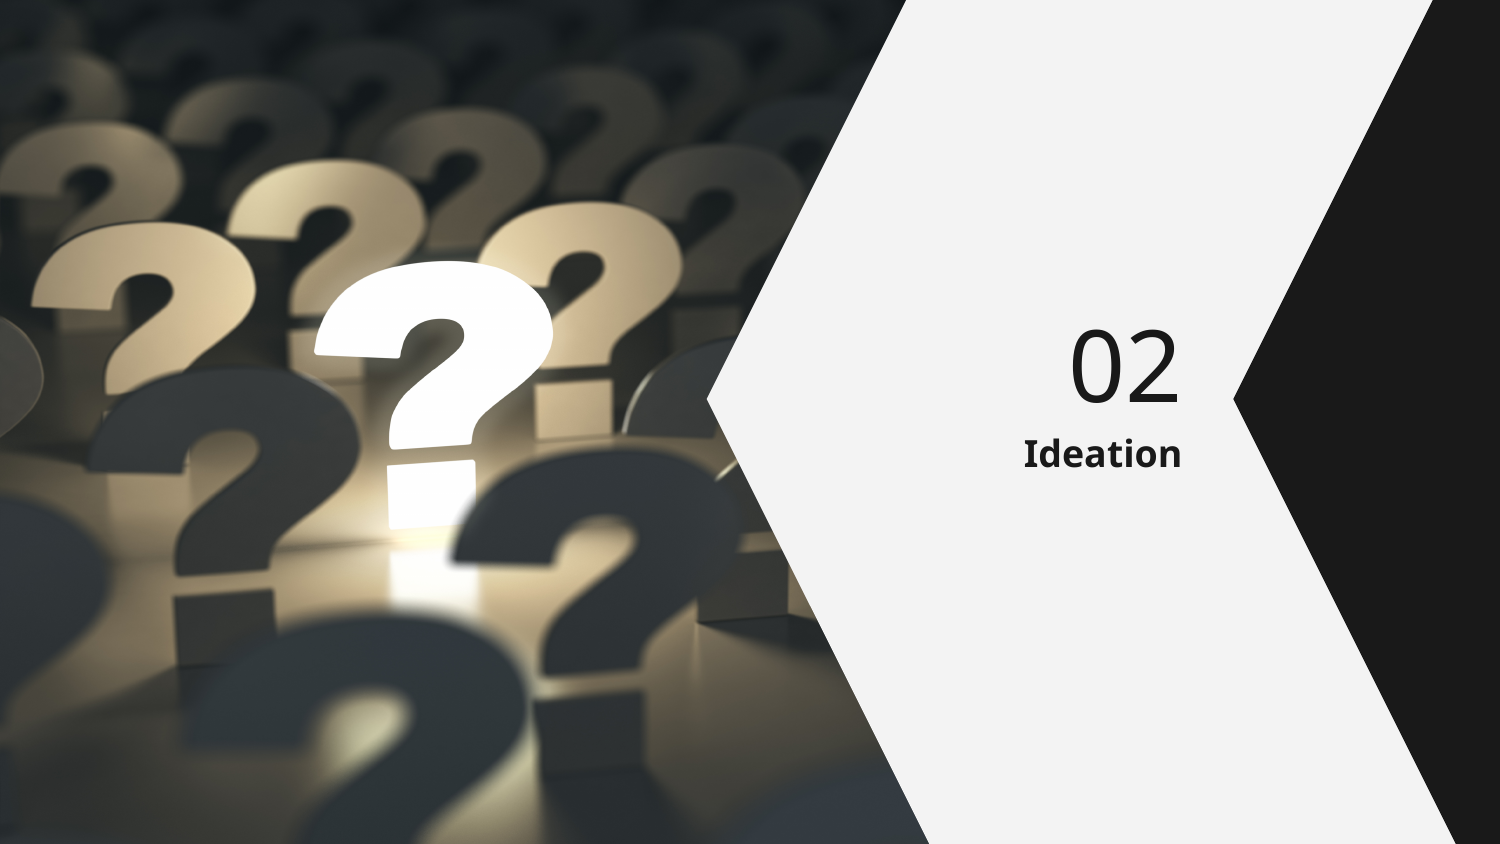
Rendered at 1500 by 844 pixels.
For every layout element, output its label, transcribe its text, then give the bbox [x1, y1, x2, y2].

picture [0, 0, 928, 844]
title 02 [709, 287, 1198, 412]
title Ideation [659, 386, 1198, 519]
